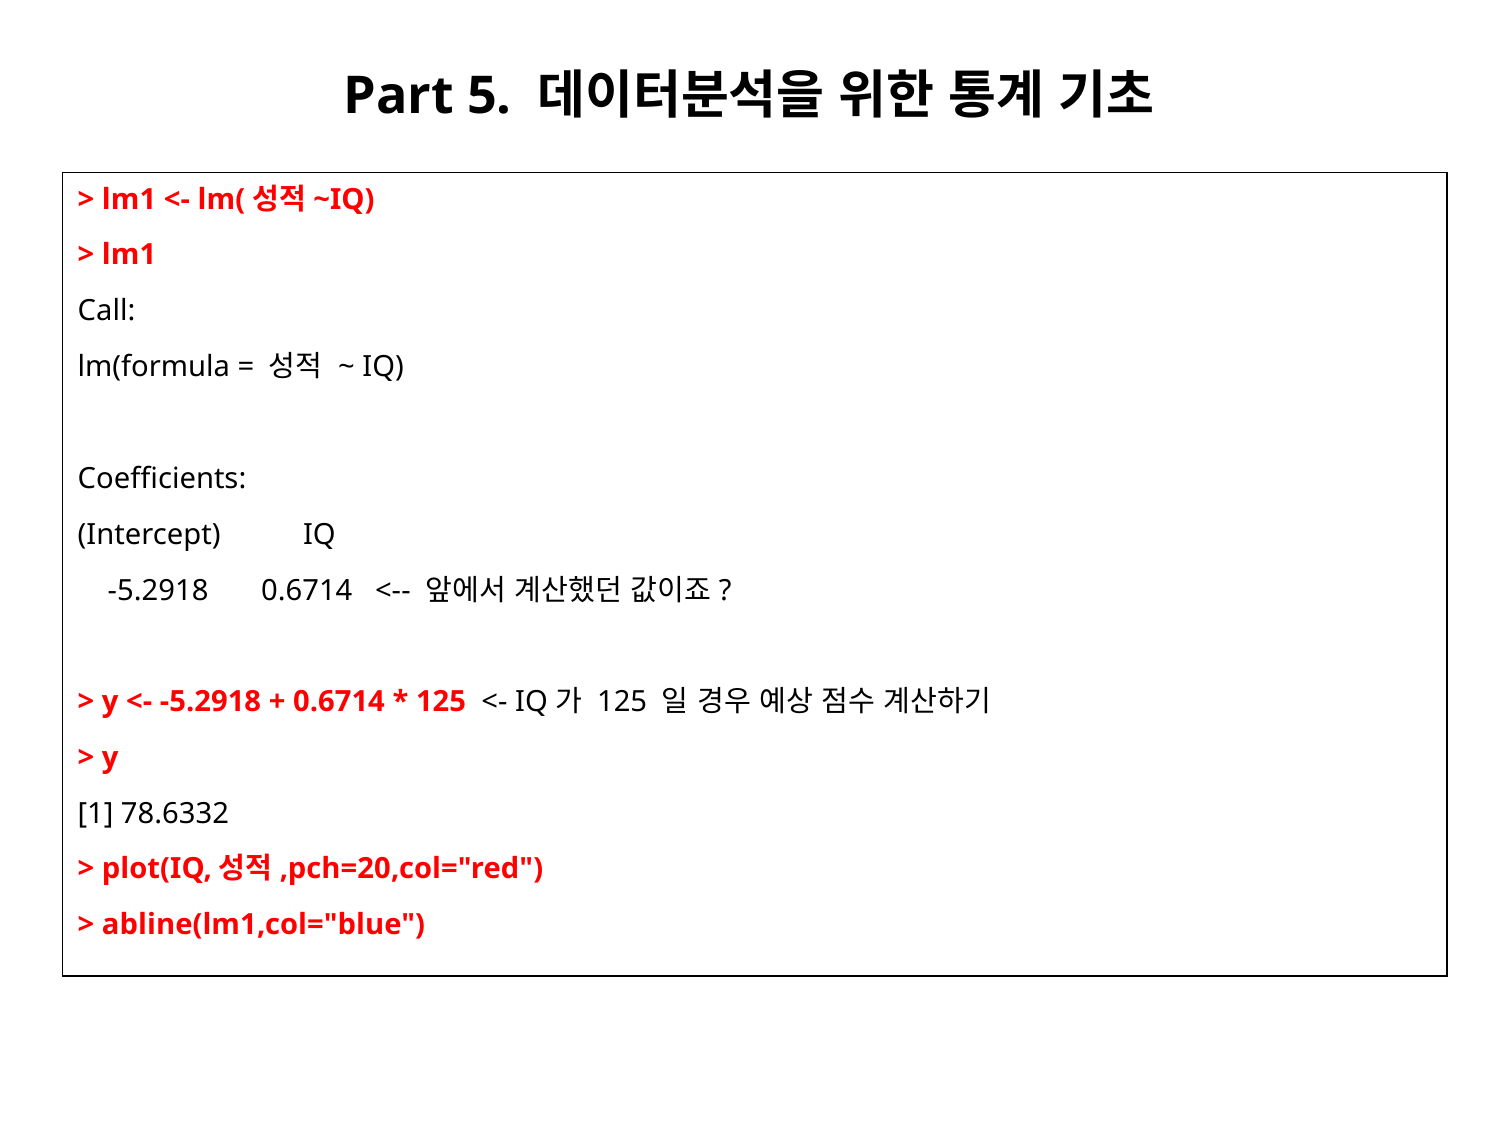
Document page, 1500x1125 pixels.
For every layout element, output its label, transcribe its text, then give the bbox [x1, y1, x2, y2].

text_box Part 5. 데이터분석을 위한 통계 기초 [328, 54, 1170, 132]
text_box > lm1 <- lm(성적~IQ) > lm1 Call: lm(formula = 성적 ~ IQ) Coefficients: (Intercept) IQ -5.2918 0.6714 <-- 앞에서 계산했던 값이죠? > y <- -5.2918 + 0.6714 * 125 <- IQ가 125 일 경우 예상 점수 계산하기 > y [1] 78.6332 > plot(IQ,성적,pch=20,col="red") > abline(lm1,col="blue") [62, 172, 1447, 976]
